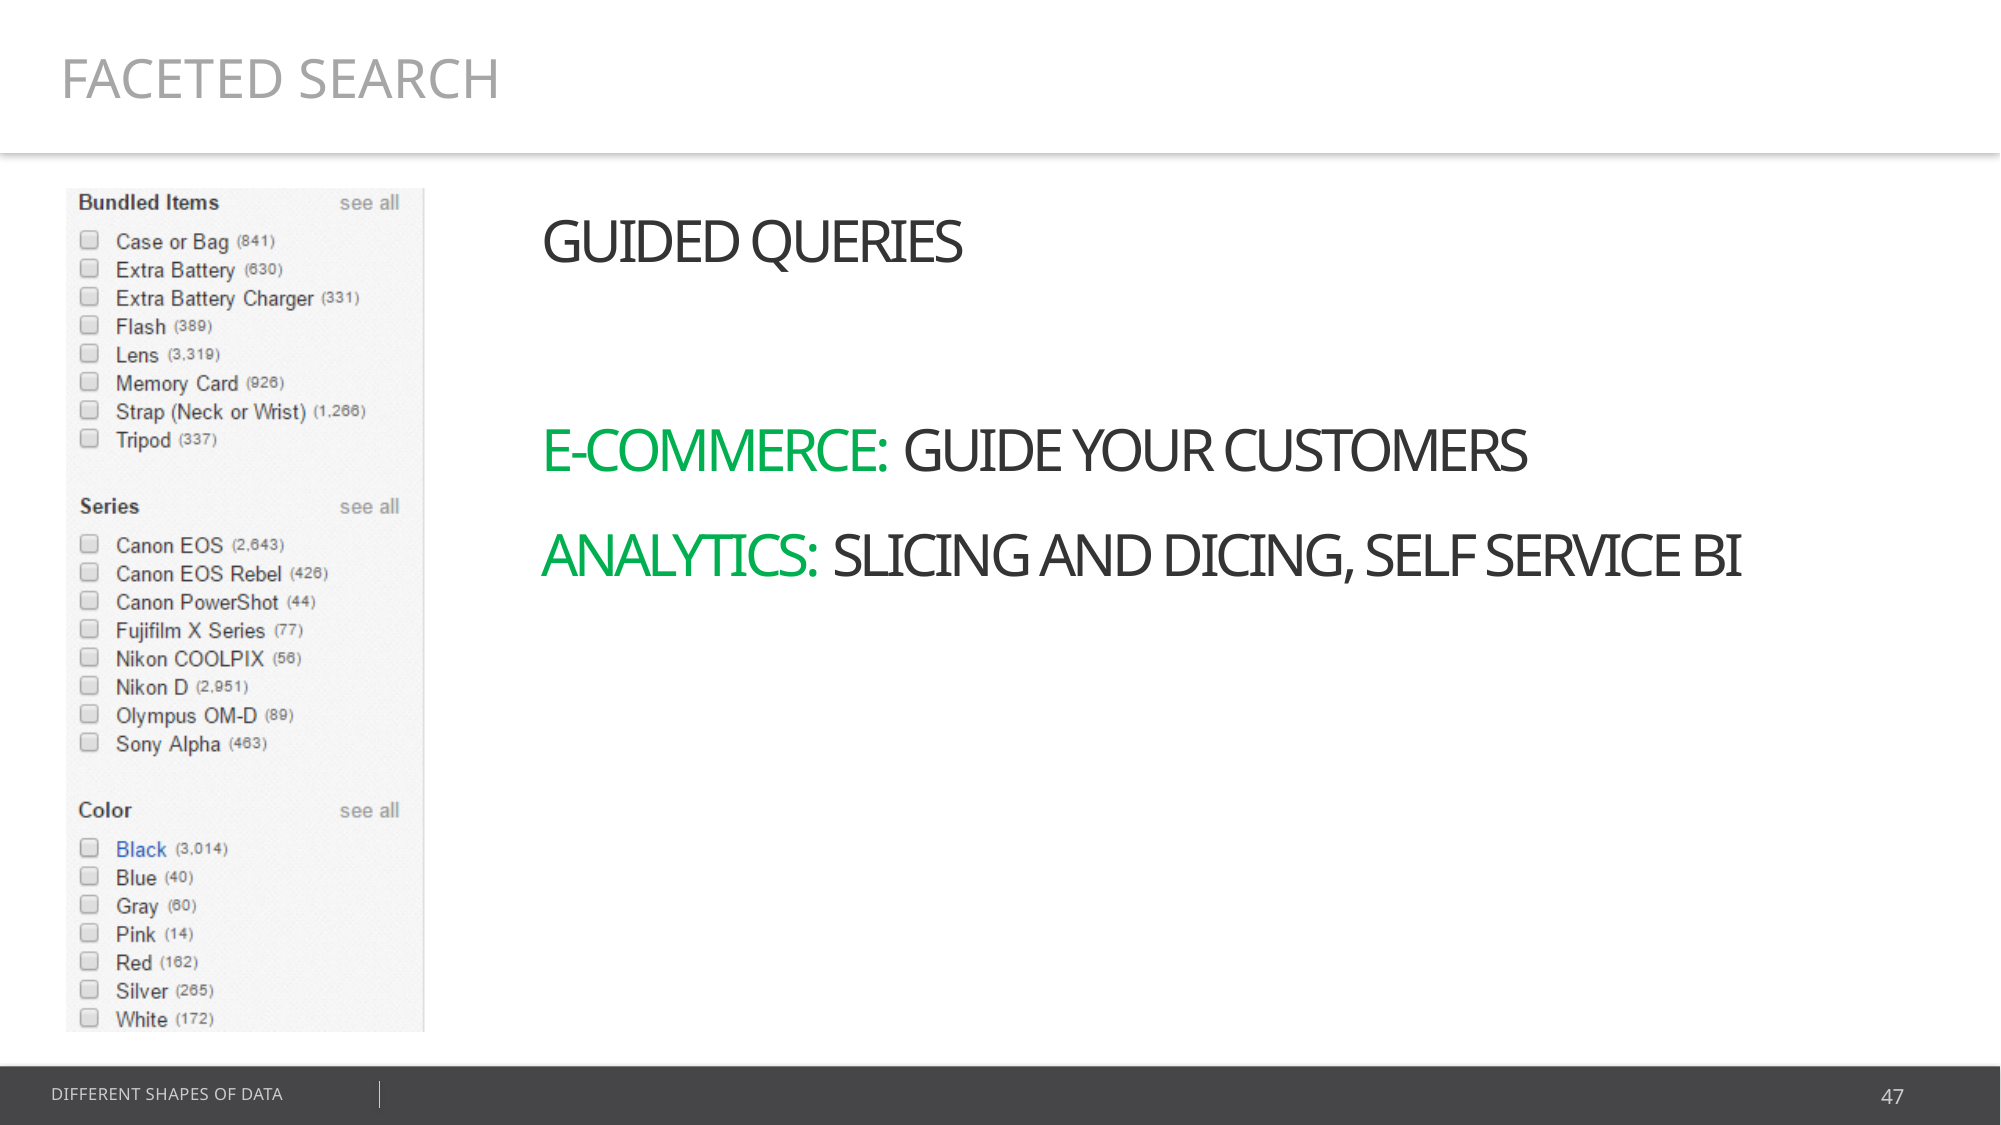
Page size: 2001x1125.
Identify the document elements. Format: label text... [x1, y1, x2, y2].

text_box GUIDED QUERIES E-COMMERCE: GUIDE YOUR CUSTOMERS ANALYTICS: SLICING AND DICING, SELF SERVICE BI [529, 161, 1757, 596]
picture [66, 188, 431, 1032]
list FACETED SEARCH [0, 0, 2000, 153]
